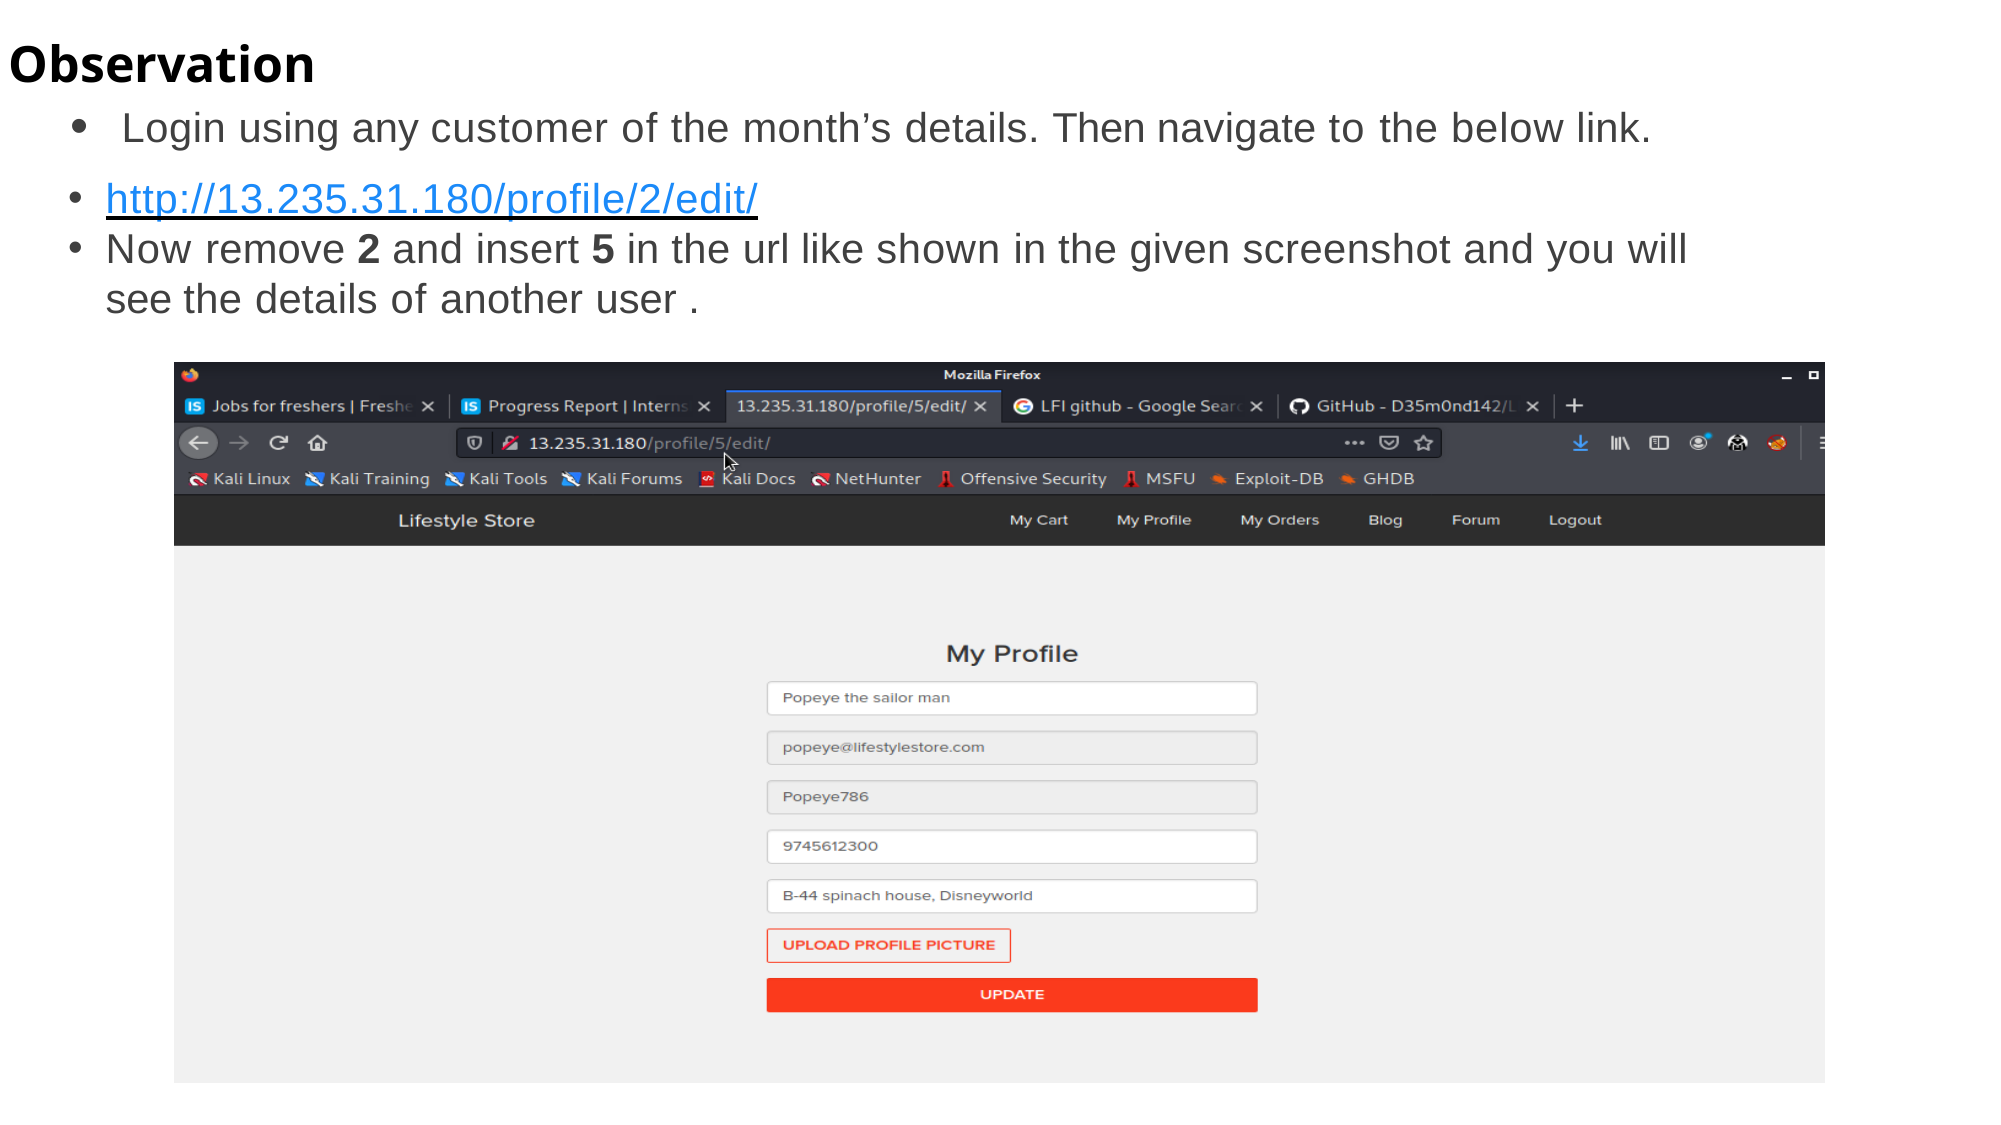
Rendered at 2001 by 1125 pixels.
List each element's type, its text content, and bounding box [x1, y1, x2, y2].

picture [174, 362, 1825, 1083]
title Observation [0, 0, 1719, 176]
list Login using any customer of the month’s details. Then navigate to the below link. http://13.235.31.180/profile/2/edit/ Now remove 2 and insert 5 in the url like shown in the given screenshot and you will see the details of another user . [53, 93, 1719, 499]
